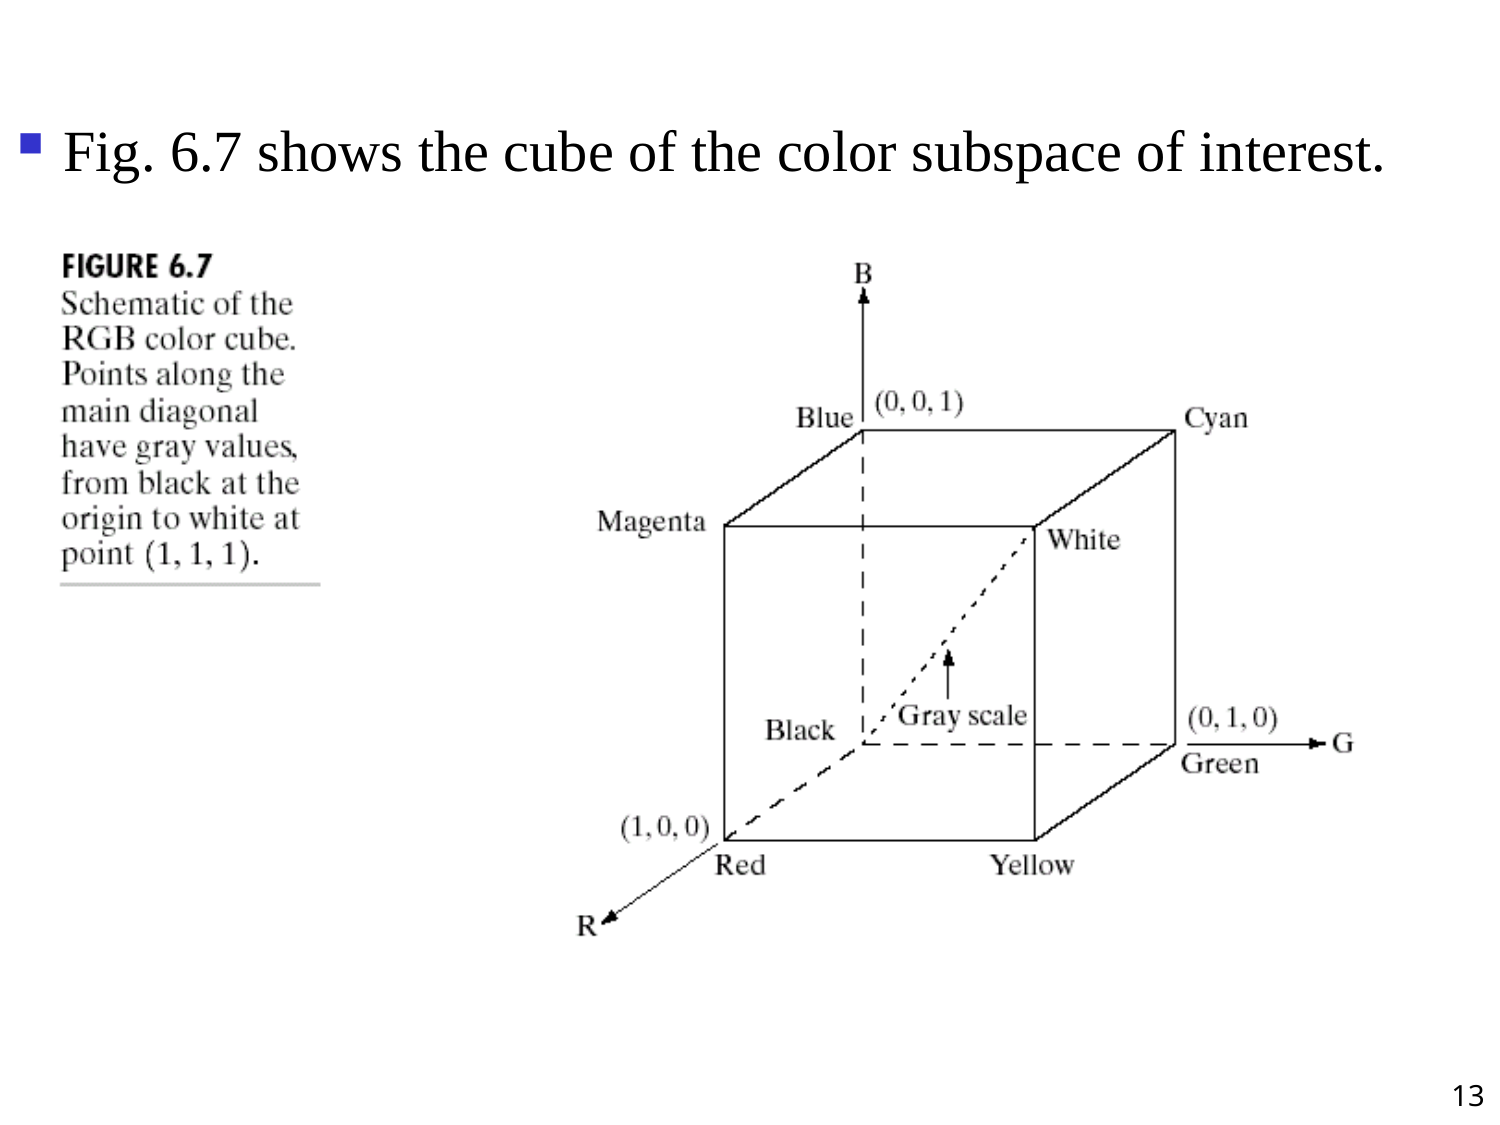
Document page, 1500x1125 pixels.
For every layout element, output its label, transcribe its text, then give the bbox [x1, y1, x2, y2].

picture [52, 243, 1365, 951]
slide_number 13 [1234, 1082, 1500, 1125]
list Fig. 6.7 shows the cube of the color subspace of interest. [17, 113, 1469, 1083]
